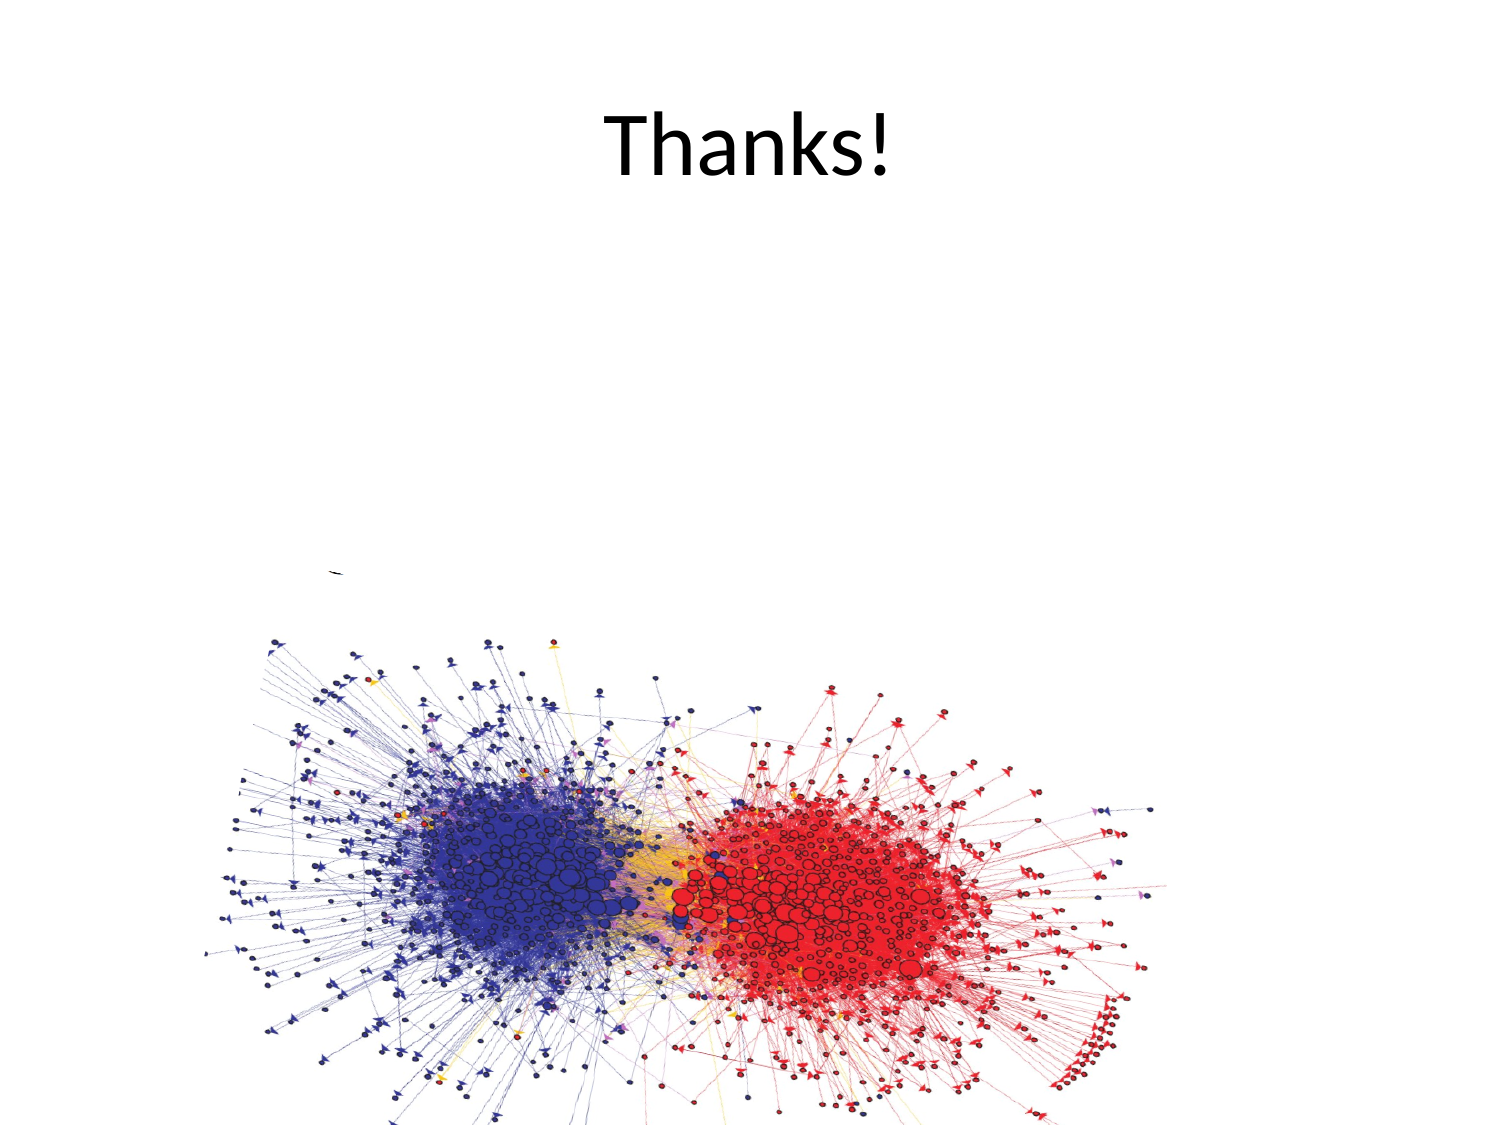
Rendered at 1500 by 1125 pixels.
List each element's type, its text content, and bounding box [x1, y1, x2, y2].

picture [187, 649, 1164, 1125]
title Thanks! [75, 45, 1425, 233]
